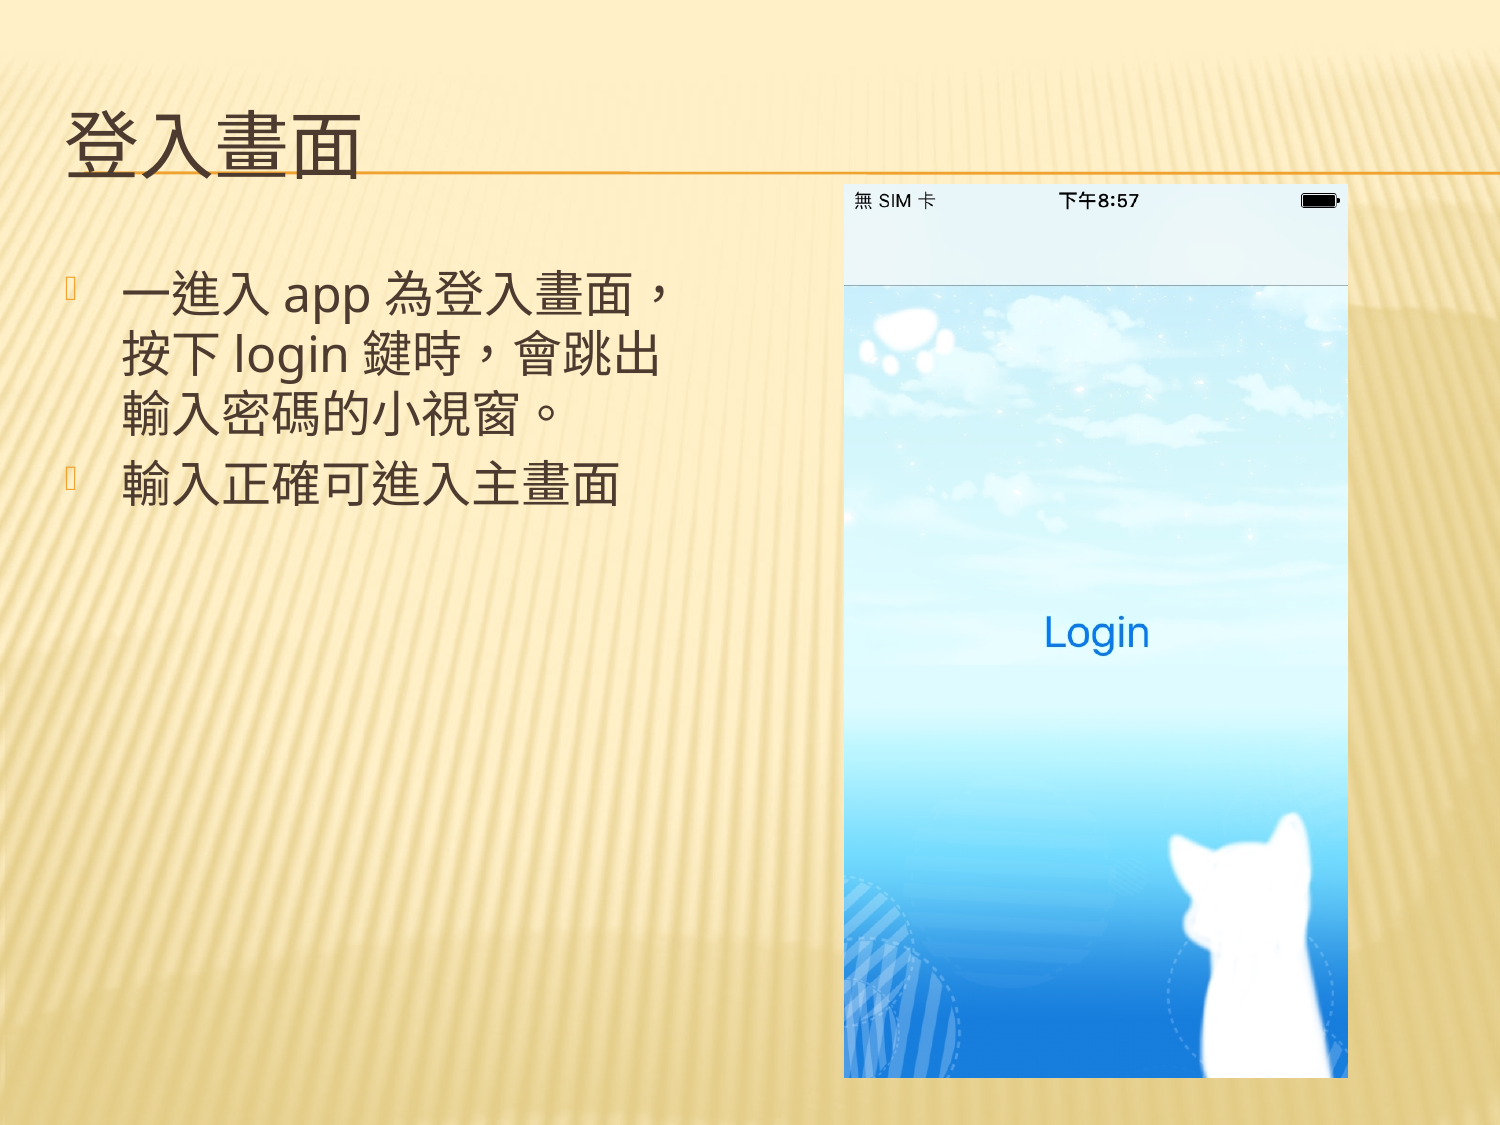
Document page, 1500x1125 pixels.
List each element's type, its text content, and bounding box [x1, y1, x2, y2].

title 登入畫面 [50, 75, 1475, 213]
list 一進入app為登入畫面，按下login鍵時，會跳出輸入密碼的小視窗。 輸入正確可進入主畫面 [50, 254, 691, 998]
picture [844, 184, 1348, 1078]
